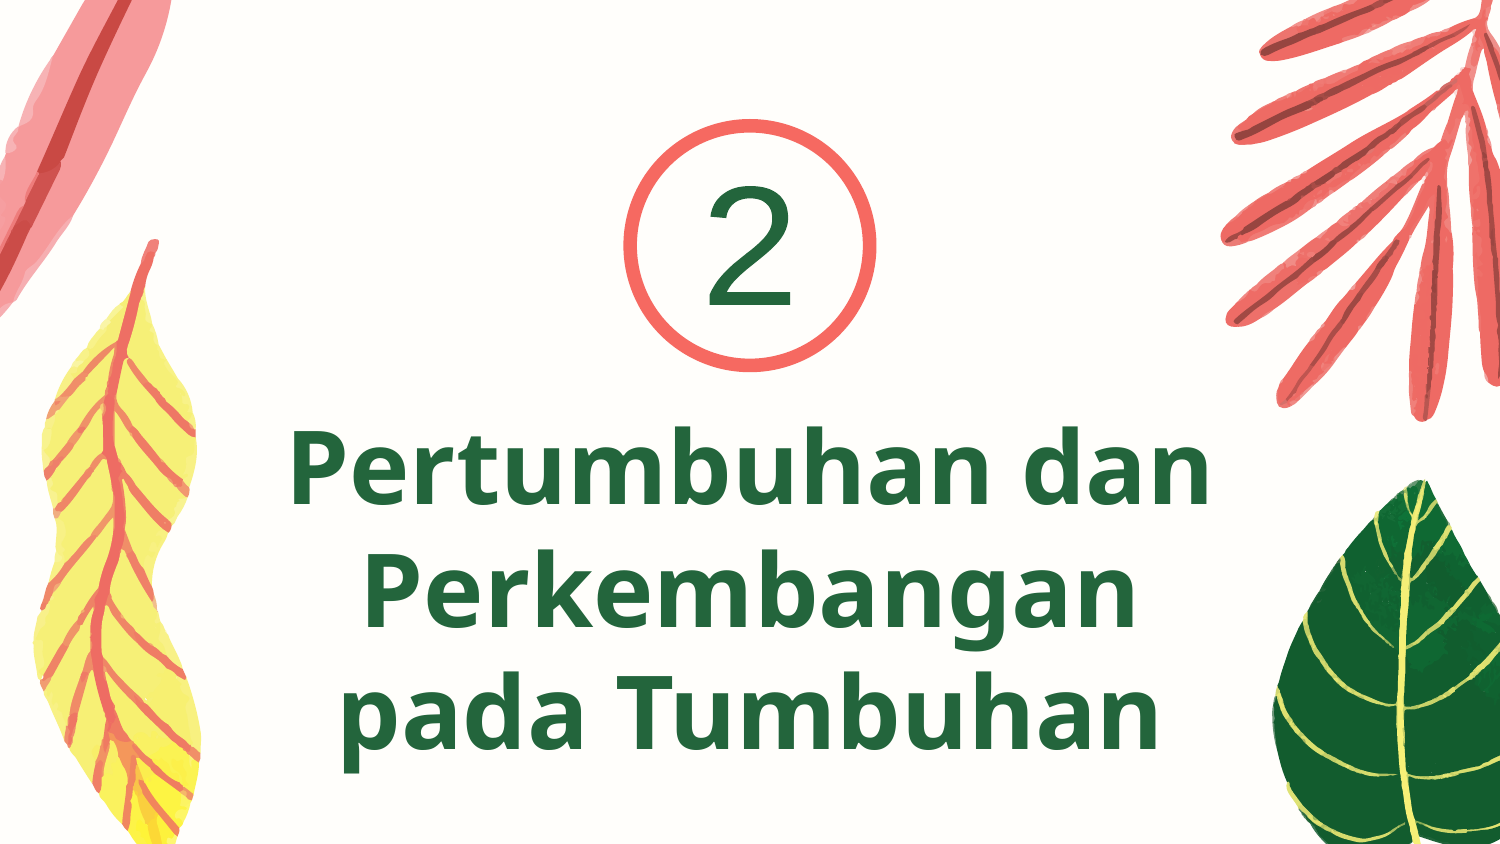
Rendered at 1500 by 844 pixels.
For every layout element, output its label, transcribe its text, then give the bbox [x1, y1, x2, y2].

title Pertumbuhan dan Perkembangan pada Tumbuhan [213, 505, 1287, 668]
text_box [623, 118, 877, 373]
